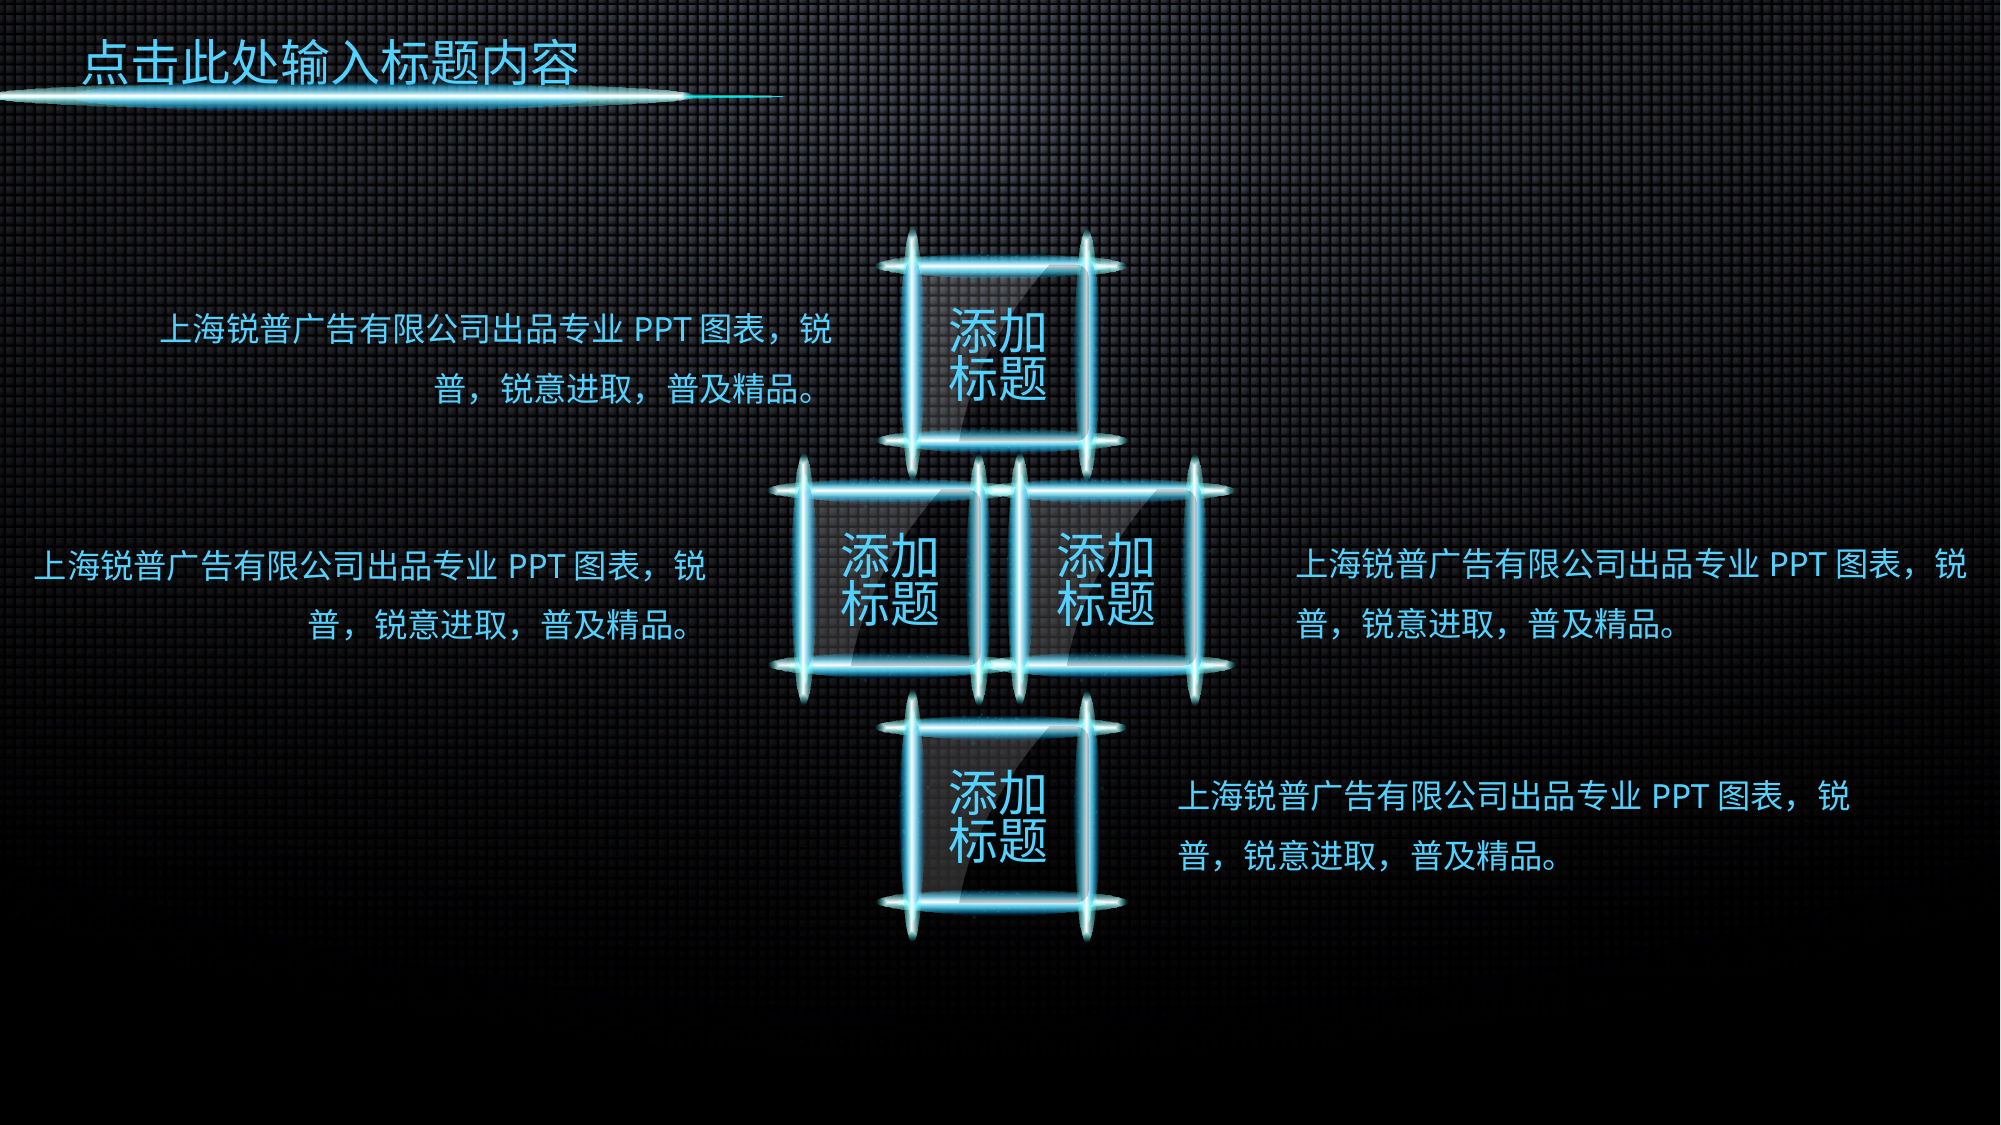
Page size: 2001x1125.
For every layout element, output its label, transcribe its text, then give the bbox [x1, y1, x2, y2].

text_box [812, 628, 1188, 1005]
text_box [920, 391, 1295, 768]
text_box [0, 80, 786, 112]
text_box 上海锐普广告有限公司出品专业PPT图表，锐普，锐意进取，普及精品。 [1295, 515, 2000, 650]
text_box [812, 166, 1188, 391]
text_box 上海锐普广告有限公司出品专业PPT图表，锐普，锐意进取，普及精品。 [126, 280, 812, 416]
text_box 上海锐普广告有限公司出品专业PPT图表，锐普，锐意进取，普及精品。 [0, 517, 704, 652]
text_box 上海锐普广告有限公司出品专业PPT图表，锐普，锐意进取，普及精品。 [1188, 748, 1884, 883]
text_box 点击此处输入标题内容 [65, 35, 657, 80]
picture [0, 0, 2001, 1125]
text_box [704, 391, 920, 768]
